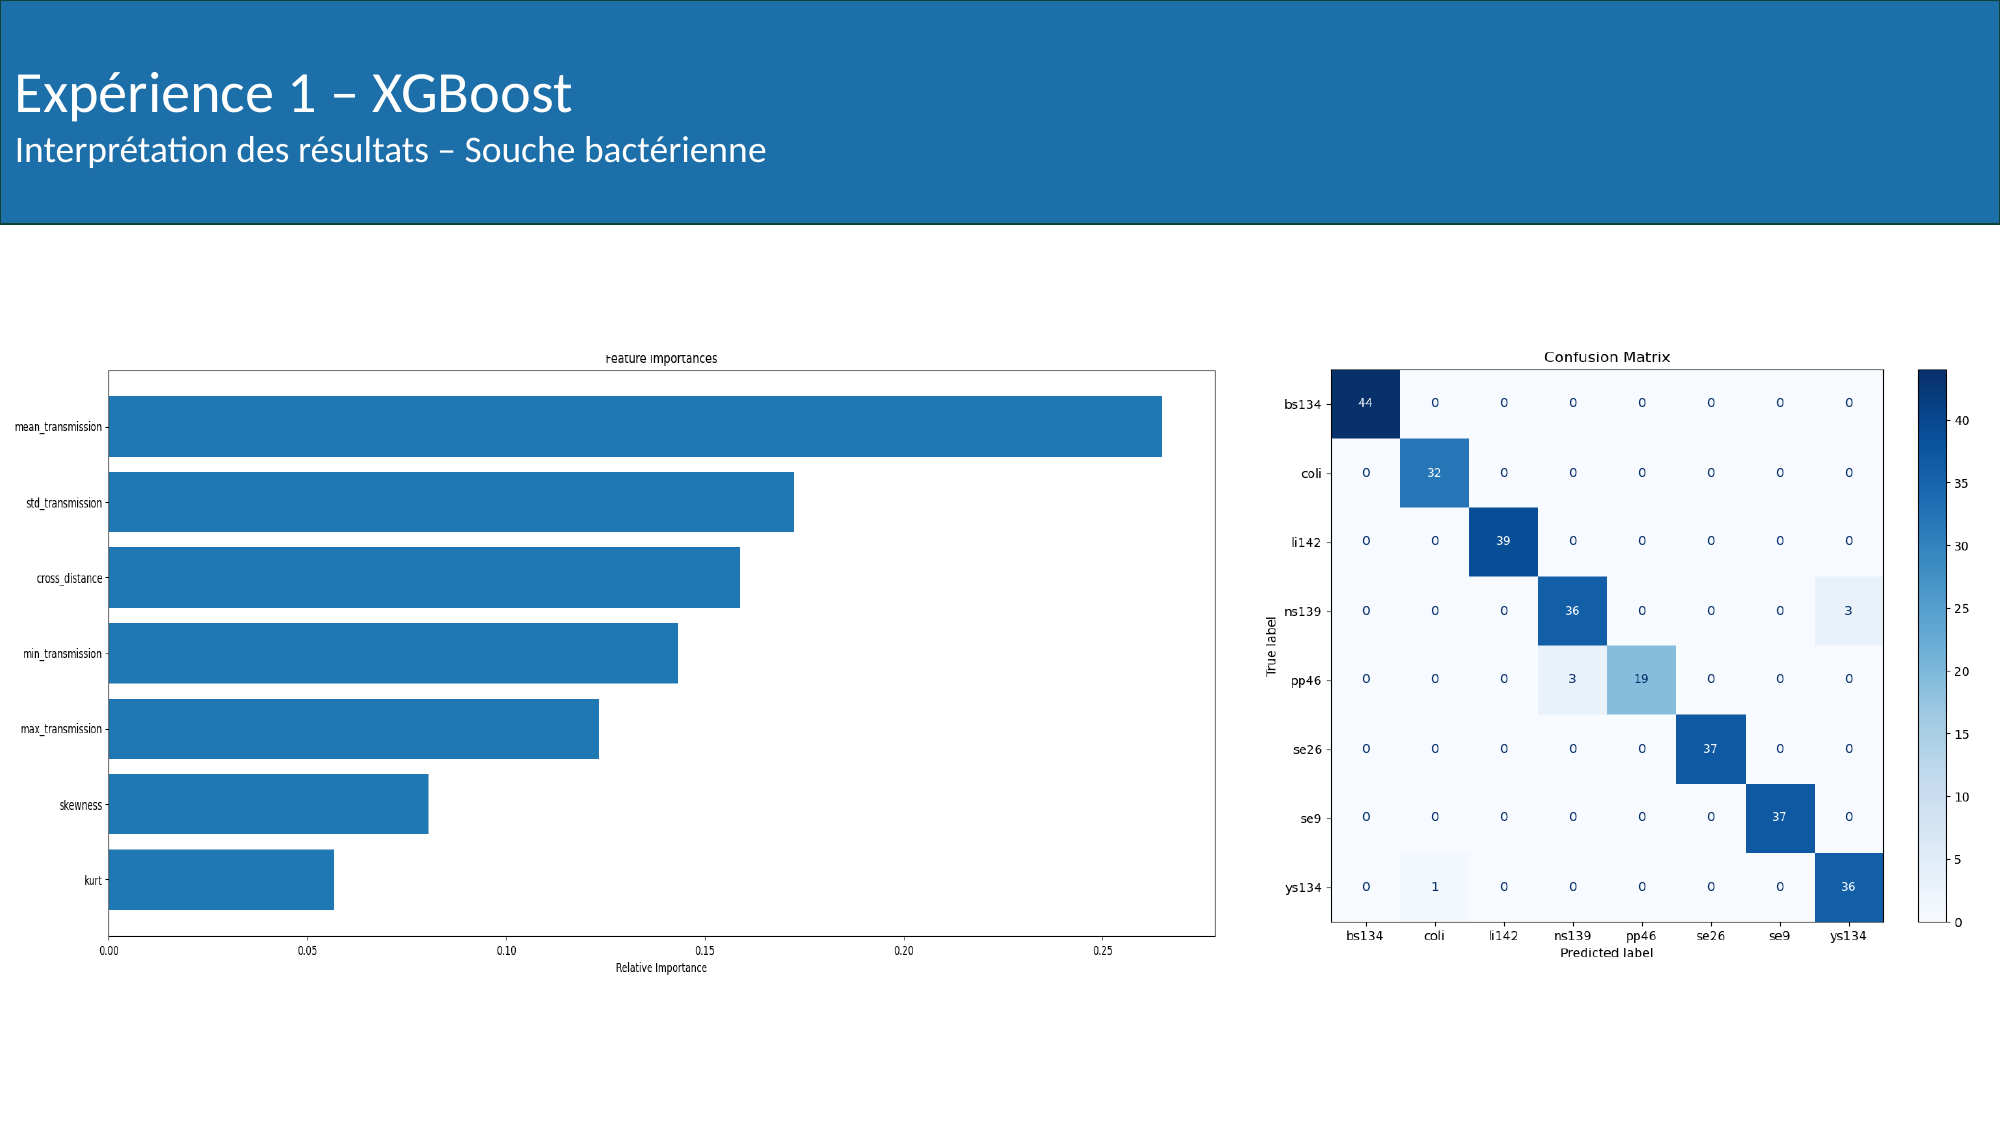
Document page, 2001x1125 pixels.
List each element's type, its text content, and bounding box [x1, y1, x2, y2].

text_box Expérience 1 – XGBoost Interprétation des résultats – Souche bactérienne [0, 0, 2000, 225]
picture [0, 283, 1987, 1016]
